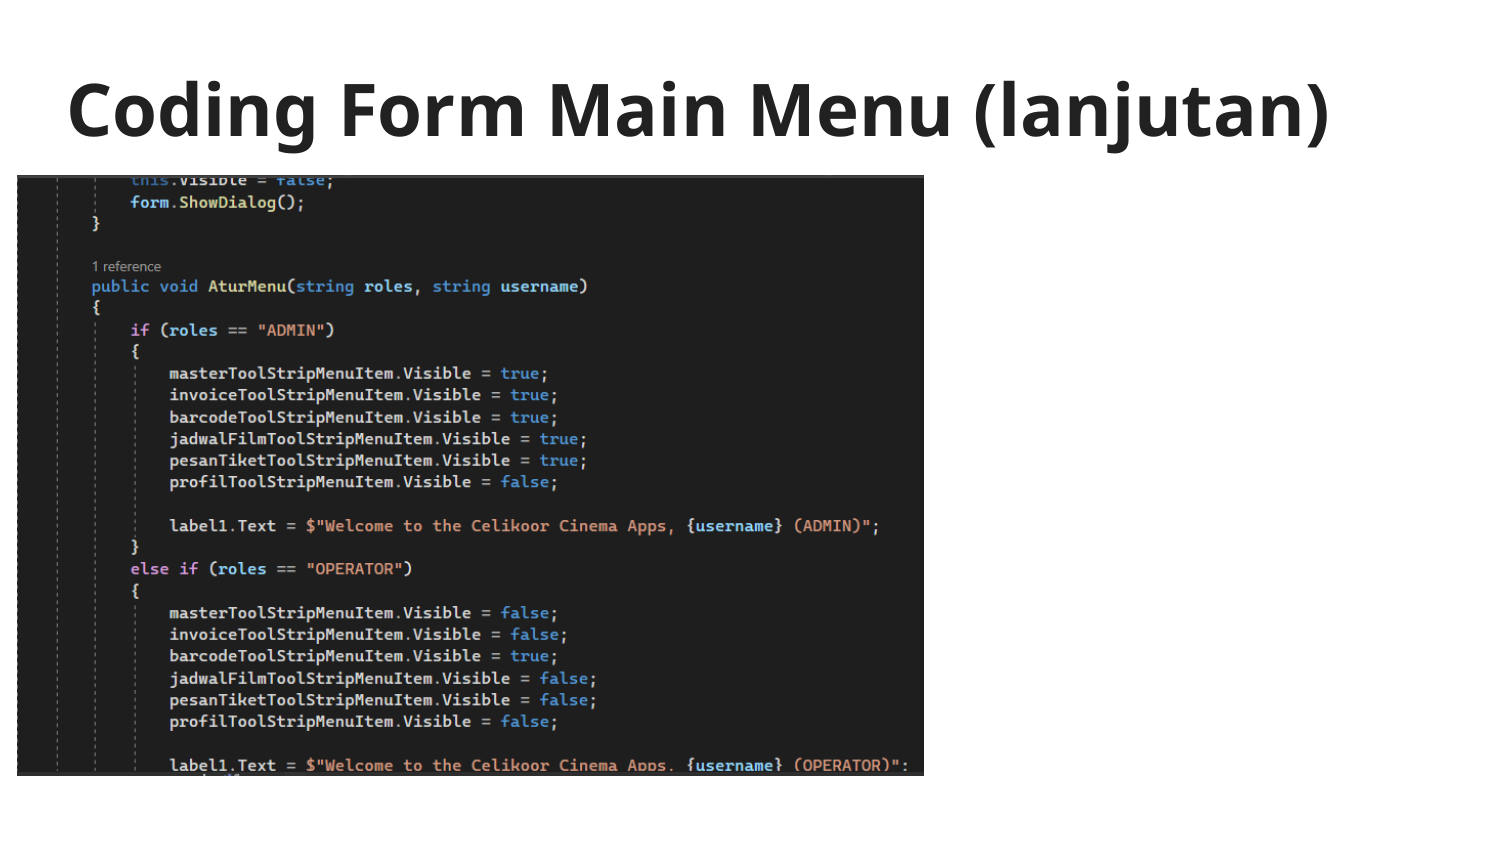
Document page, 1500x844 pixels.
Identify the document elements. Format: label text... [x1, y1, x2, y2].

title Coding Form Main Menu (lanjutan) [51, 43, 1449, 176]
picture [16, 175, 924, 776]
